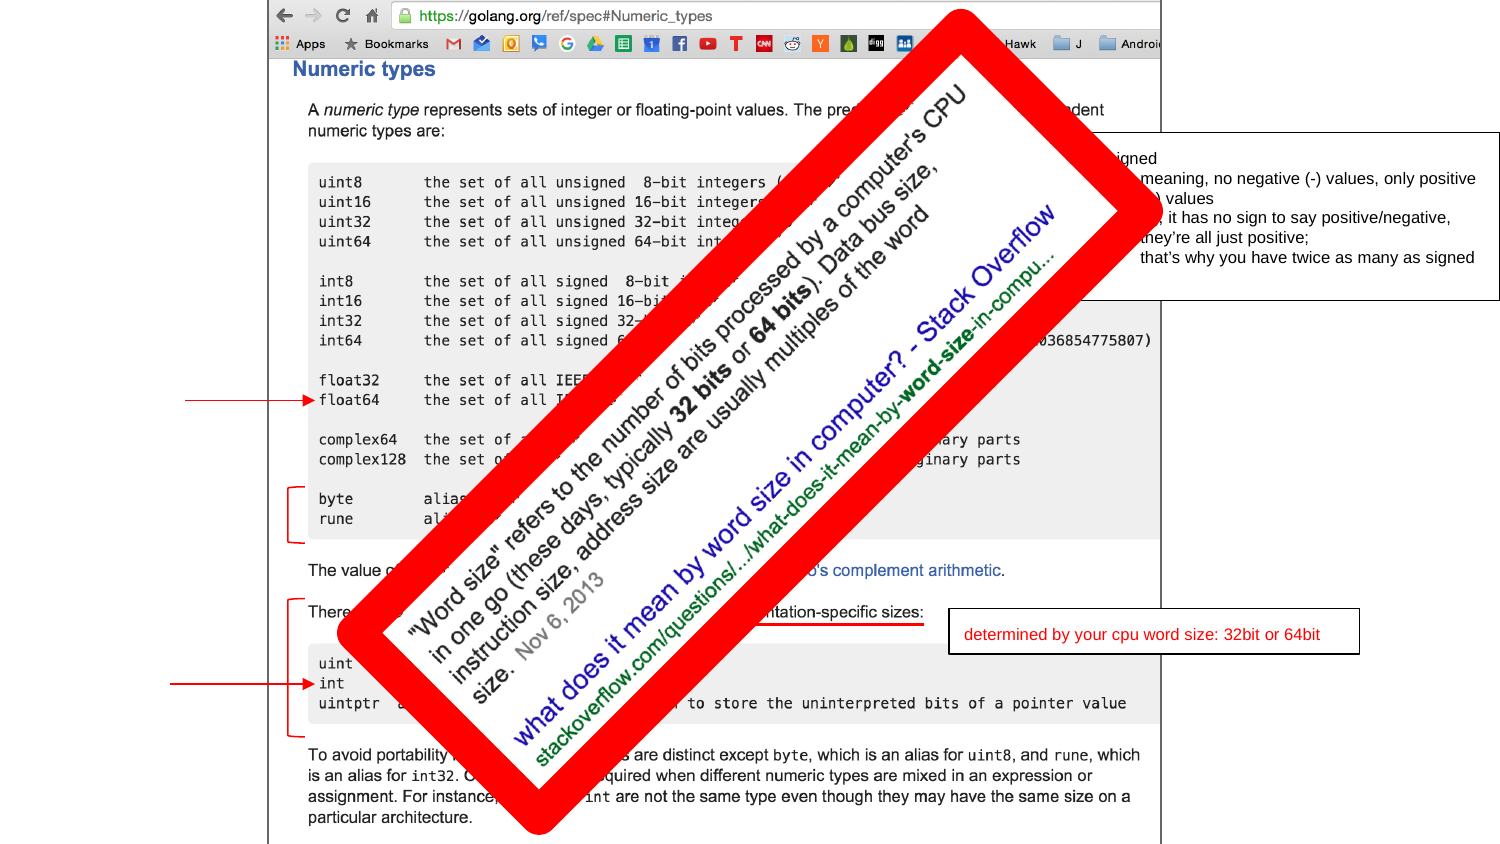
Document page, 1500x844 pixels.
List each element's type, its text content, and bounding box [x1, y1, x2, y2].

text_box determined by your cpu word size: 32bit or 64bit [1165, 608, 1360, 655]
picture [268, 0, 1161, 844]
text_box u - unsigned meaning, no negative (-) values, only positive (+) values eg, it has no sign to say positive/negative, they’re all just positive; that’s why you have twice as many as signed [1165, 132, 1500, 301]
